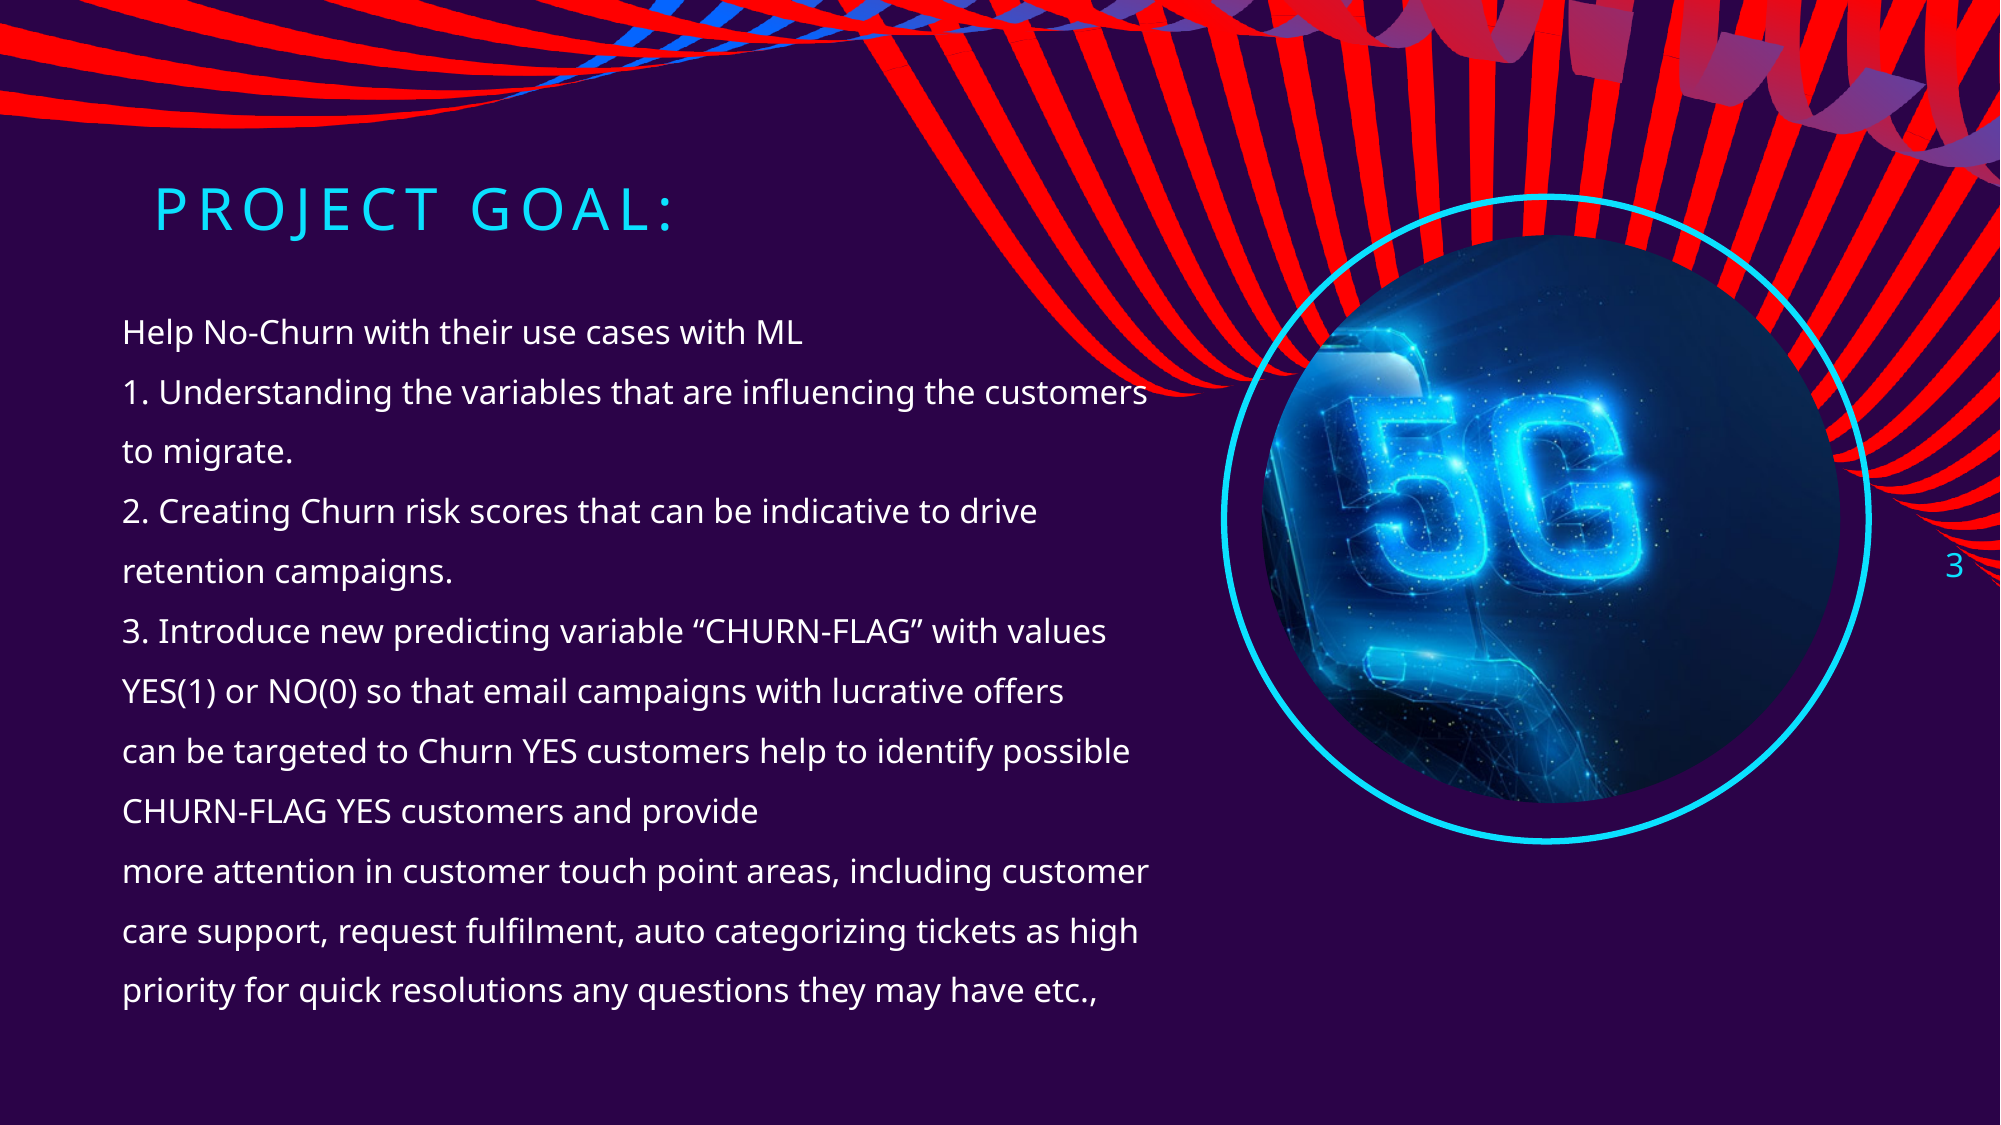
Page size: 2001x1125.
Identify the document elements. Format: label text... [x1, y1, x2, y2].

slide_number 3 [1889, 519, 1980, 615]
picture [0, 0, 2000, 1125]
list Help No-Churn with their use cases with ML 1. Understanding the variables that are influencing the customers to migrate. 2. Creating Churn risk scores that can be indicative to drive retention campaigns. 3. Introduce new predicting variable “CHURN-FLAG” with values YES(1) or NO(0) so that email campaigns with lucrative offers can be targeted to Churn YES customers help to identify possible CHURN-FLAG YES customers and provide more attention in customer touch point areas, including customer care support, request fulfilment, auto categorizing tickets as high priority for quick resolutions any questions they may have etc., [107, 283, 1261, 755]
title Project goal: [138, 172, 891, 261]
